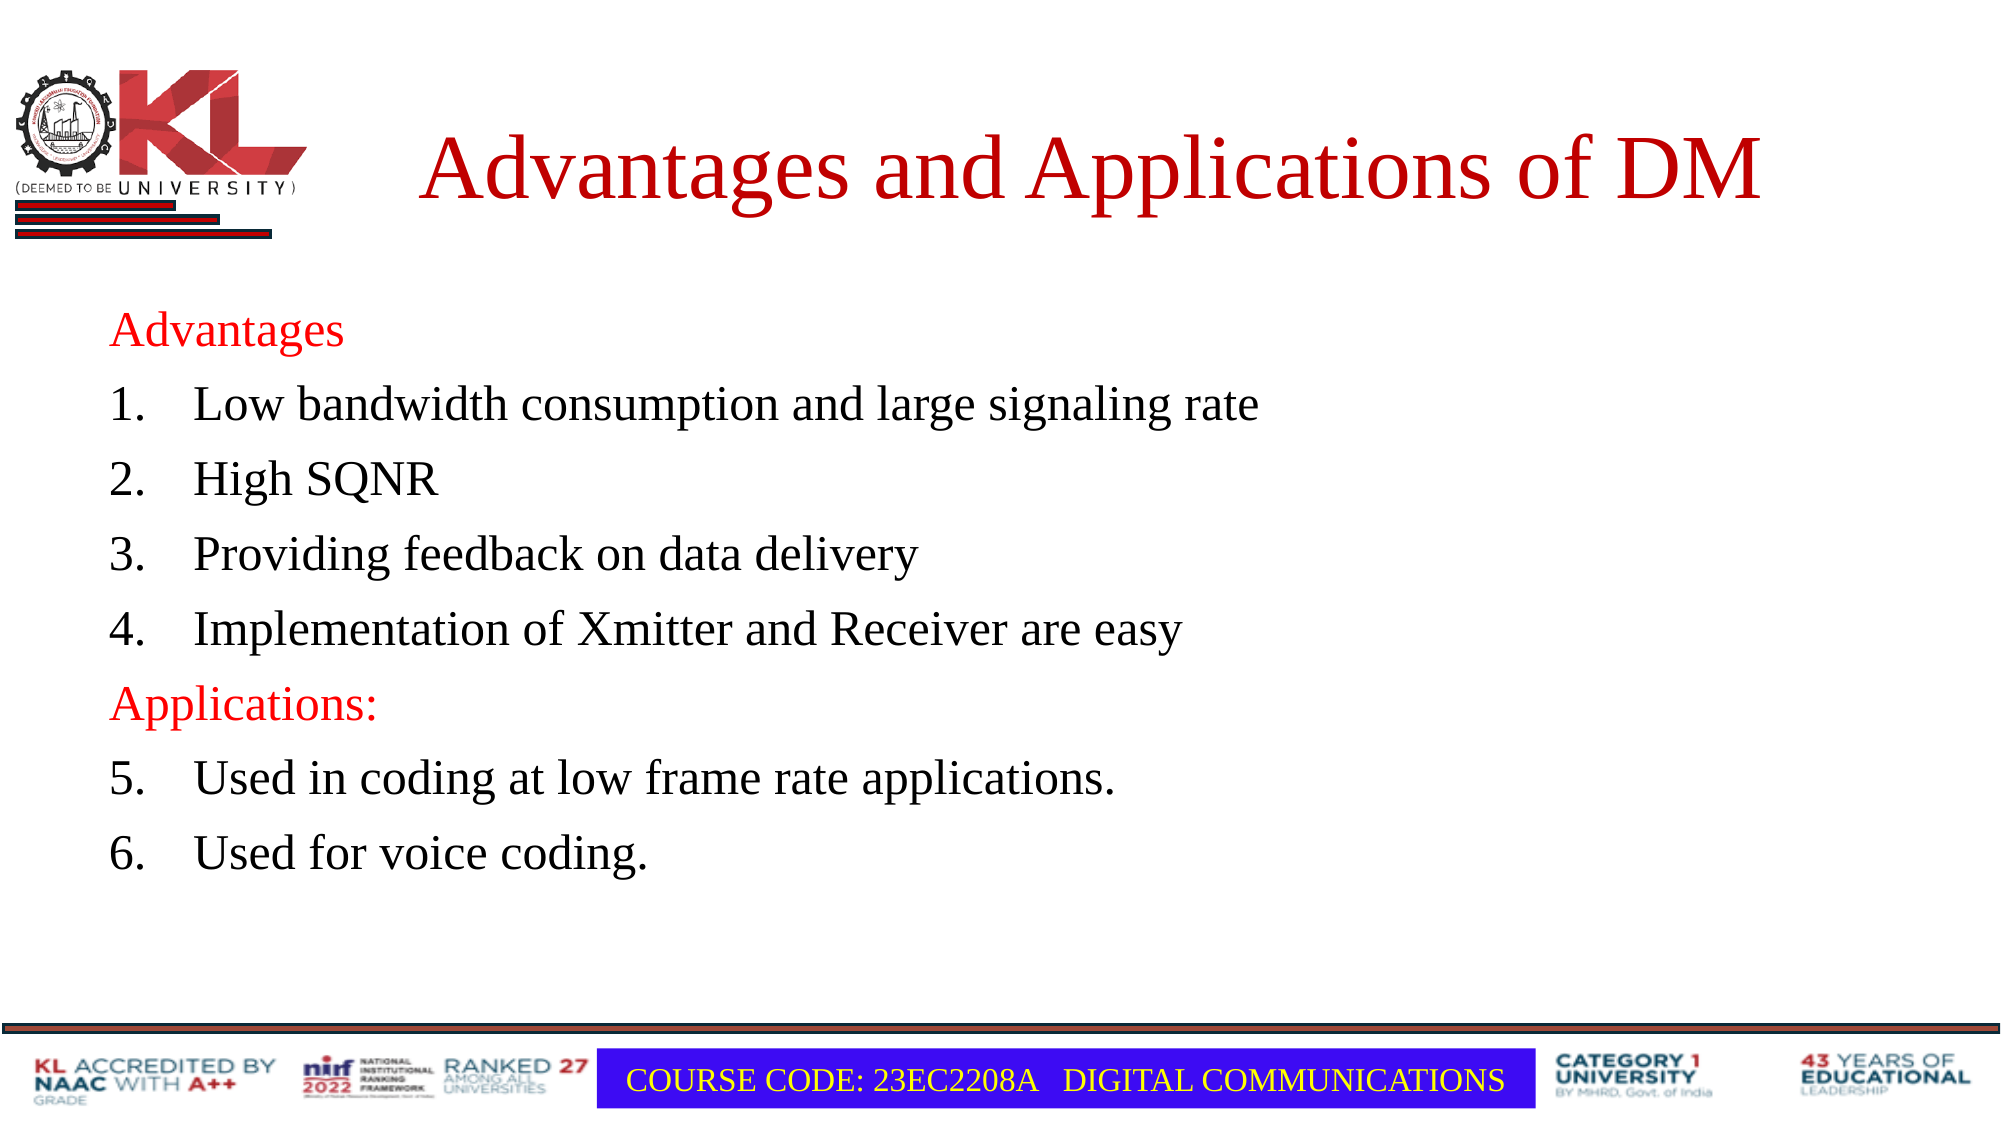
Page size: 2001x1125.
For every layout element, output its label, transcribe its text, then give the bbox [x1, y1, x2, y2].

list Advantages Low bandwidth consumption and large signaling rate High SQNR Providing feedback on data delivery Implementation of Xmitter and Receiver are easy Applications: Used in coding at low frame rate applications. Used for voice coding. [93, 295, 1893, 1010]
picture [16, 70, 291, 195]
footer COURSE CODE: 23EC2208A DIGITAL COMMUNICATIONS [596, 1048, 1536, 1109]
title Advantages and Applications of DM [291, 60, 1893, 278]
picture [3, 1035, 2000, 1125]
